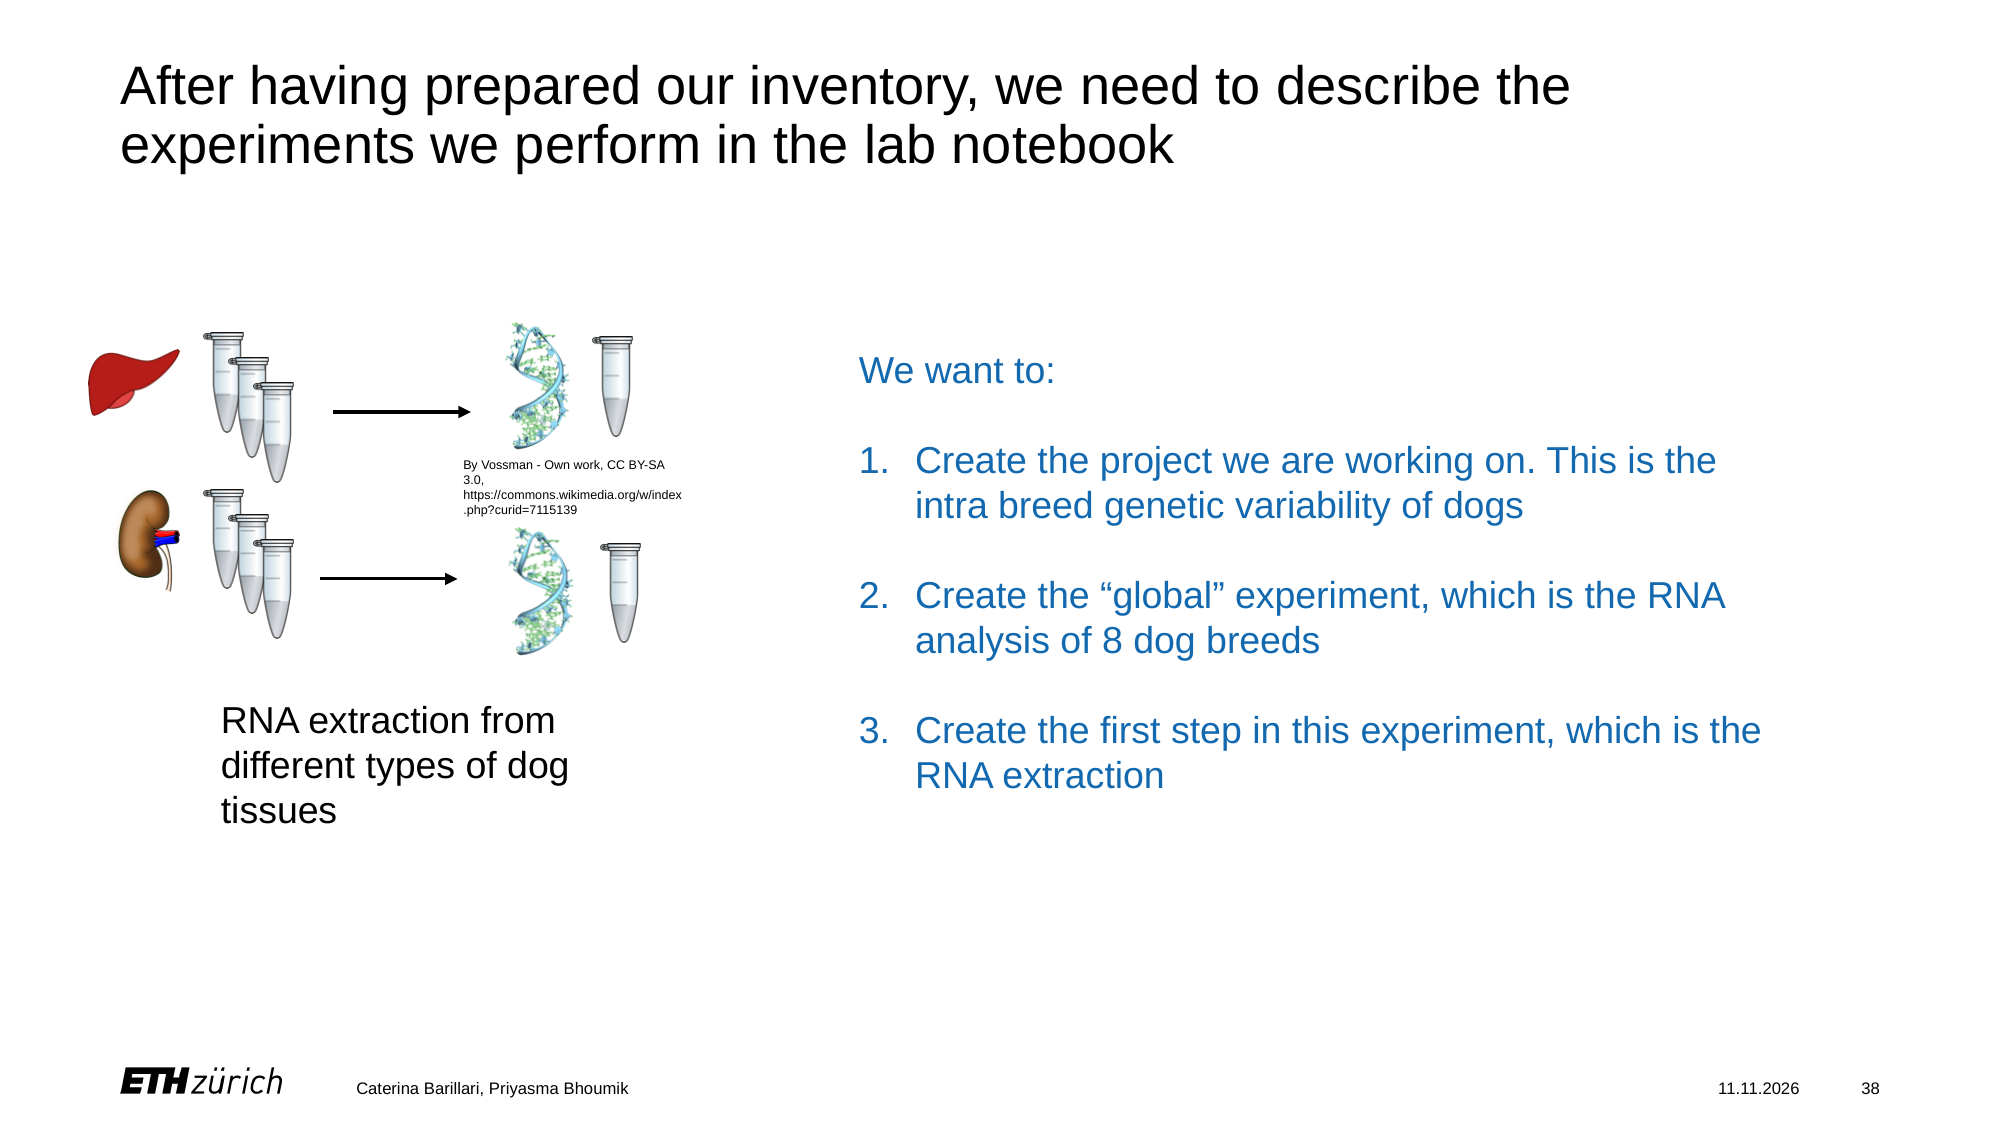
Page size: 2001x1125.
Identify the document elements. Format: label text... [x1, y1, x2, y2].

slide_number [1718, 1069, 1819, 1106]
picture [120, 1067, 282, 1094]
picture [88, 349, 180, 416]
title After having prepared our inventory, we need to describe the experiments we perform in the lab notebook [120, 42, 1880, 191]
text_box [448, 318, 698, 661]
footer Caterina Barillari, Priyasma Bhoumik [356, 1069, 1243, 1106]
text_box RNA extraction from different types of dog tissues [206, 689, 613, 839]
slide_number 38 [1827, 1069, 1880, 1106]
picture [198, 332, 299, 483]
picture [198, 489, 299, 639]
picture [112, 486, 180, 593]
text_box We want to: Create the project we are working on. This is the intra breed genetic variability of dogs Create the “global” experiment, which is the RNA analysis of 8 dog breeds Create the first step in this experiment, which is the RNA extraction [843, 339, 1783, 939]
